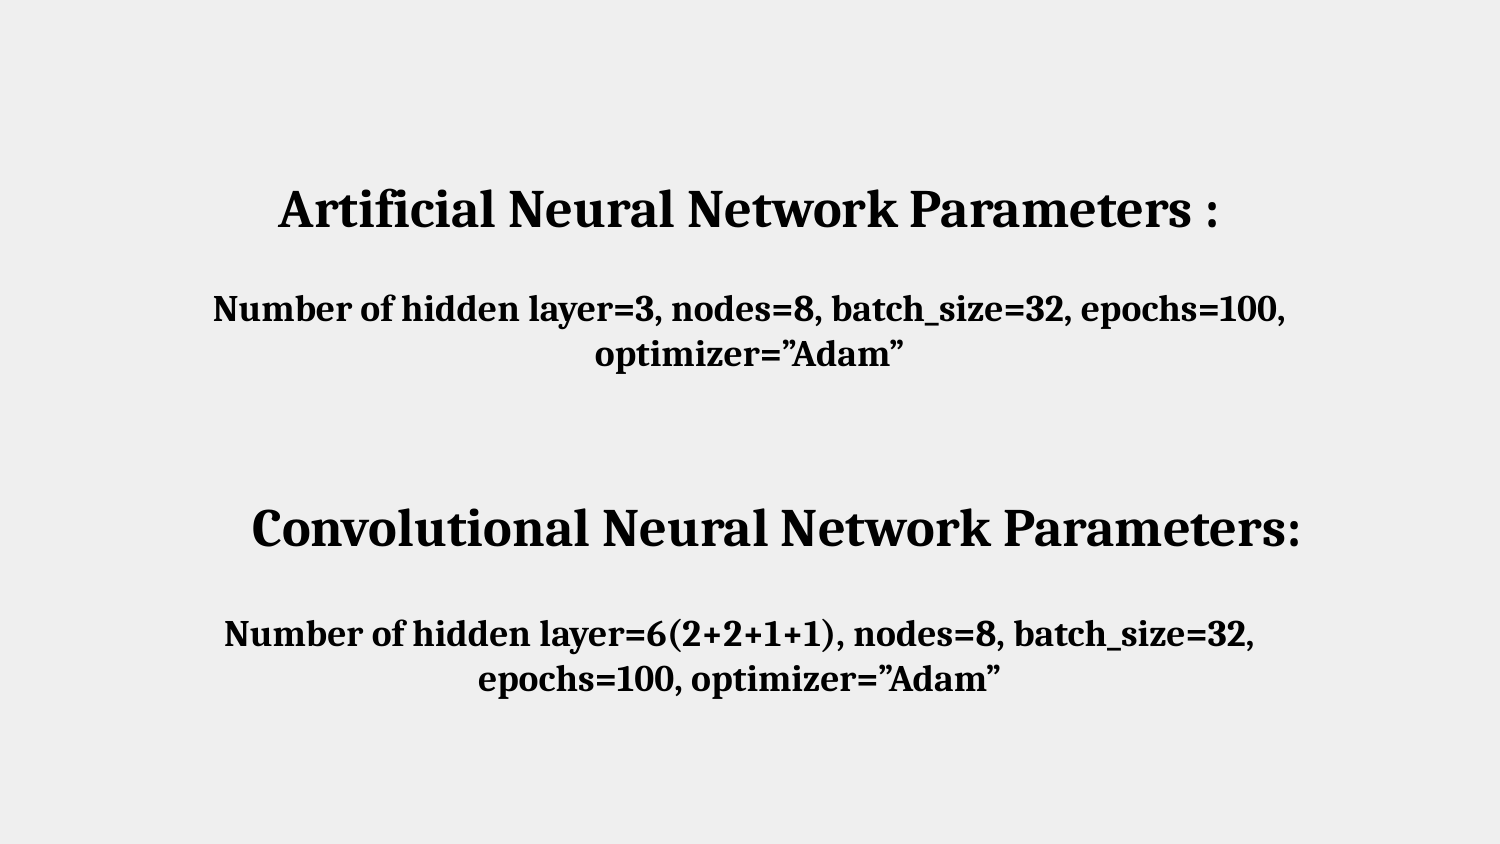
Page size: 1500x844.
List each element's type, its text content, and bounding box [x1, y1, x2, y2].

text_box Artificial Neural Network Parameters : Number of hidden layer=3, nodes=8, batch_size=32, epochs=100, optimizer=”Adam” [115, 149, 1385, 389]
text_box Convolutional Neural Network Parameters: Number of hidden layer=6(2+2+1+1), nodes=8, batch_size=32, epochs=100, optimizer=”Adam” [105, 467, 1375, 714]
